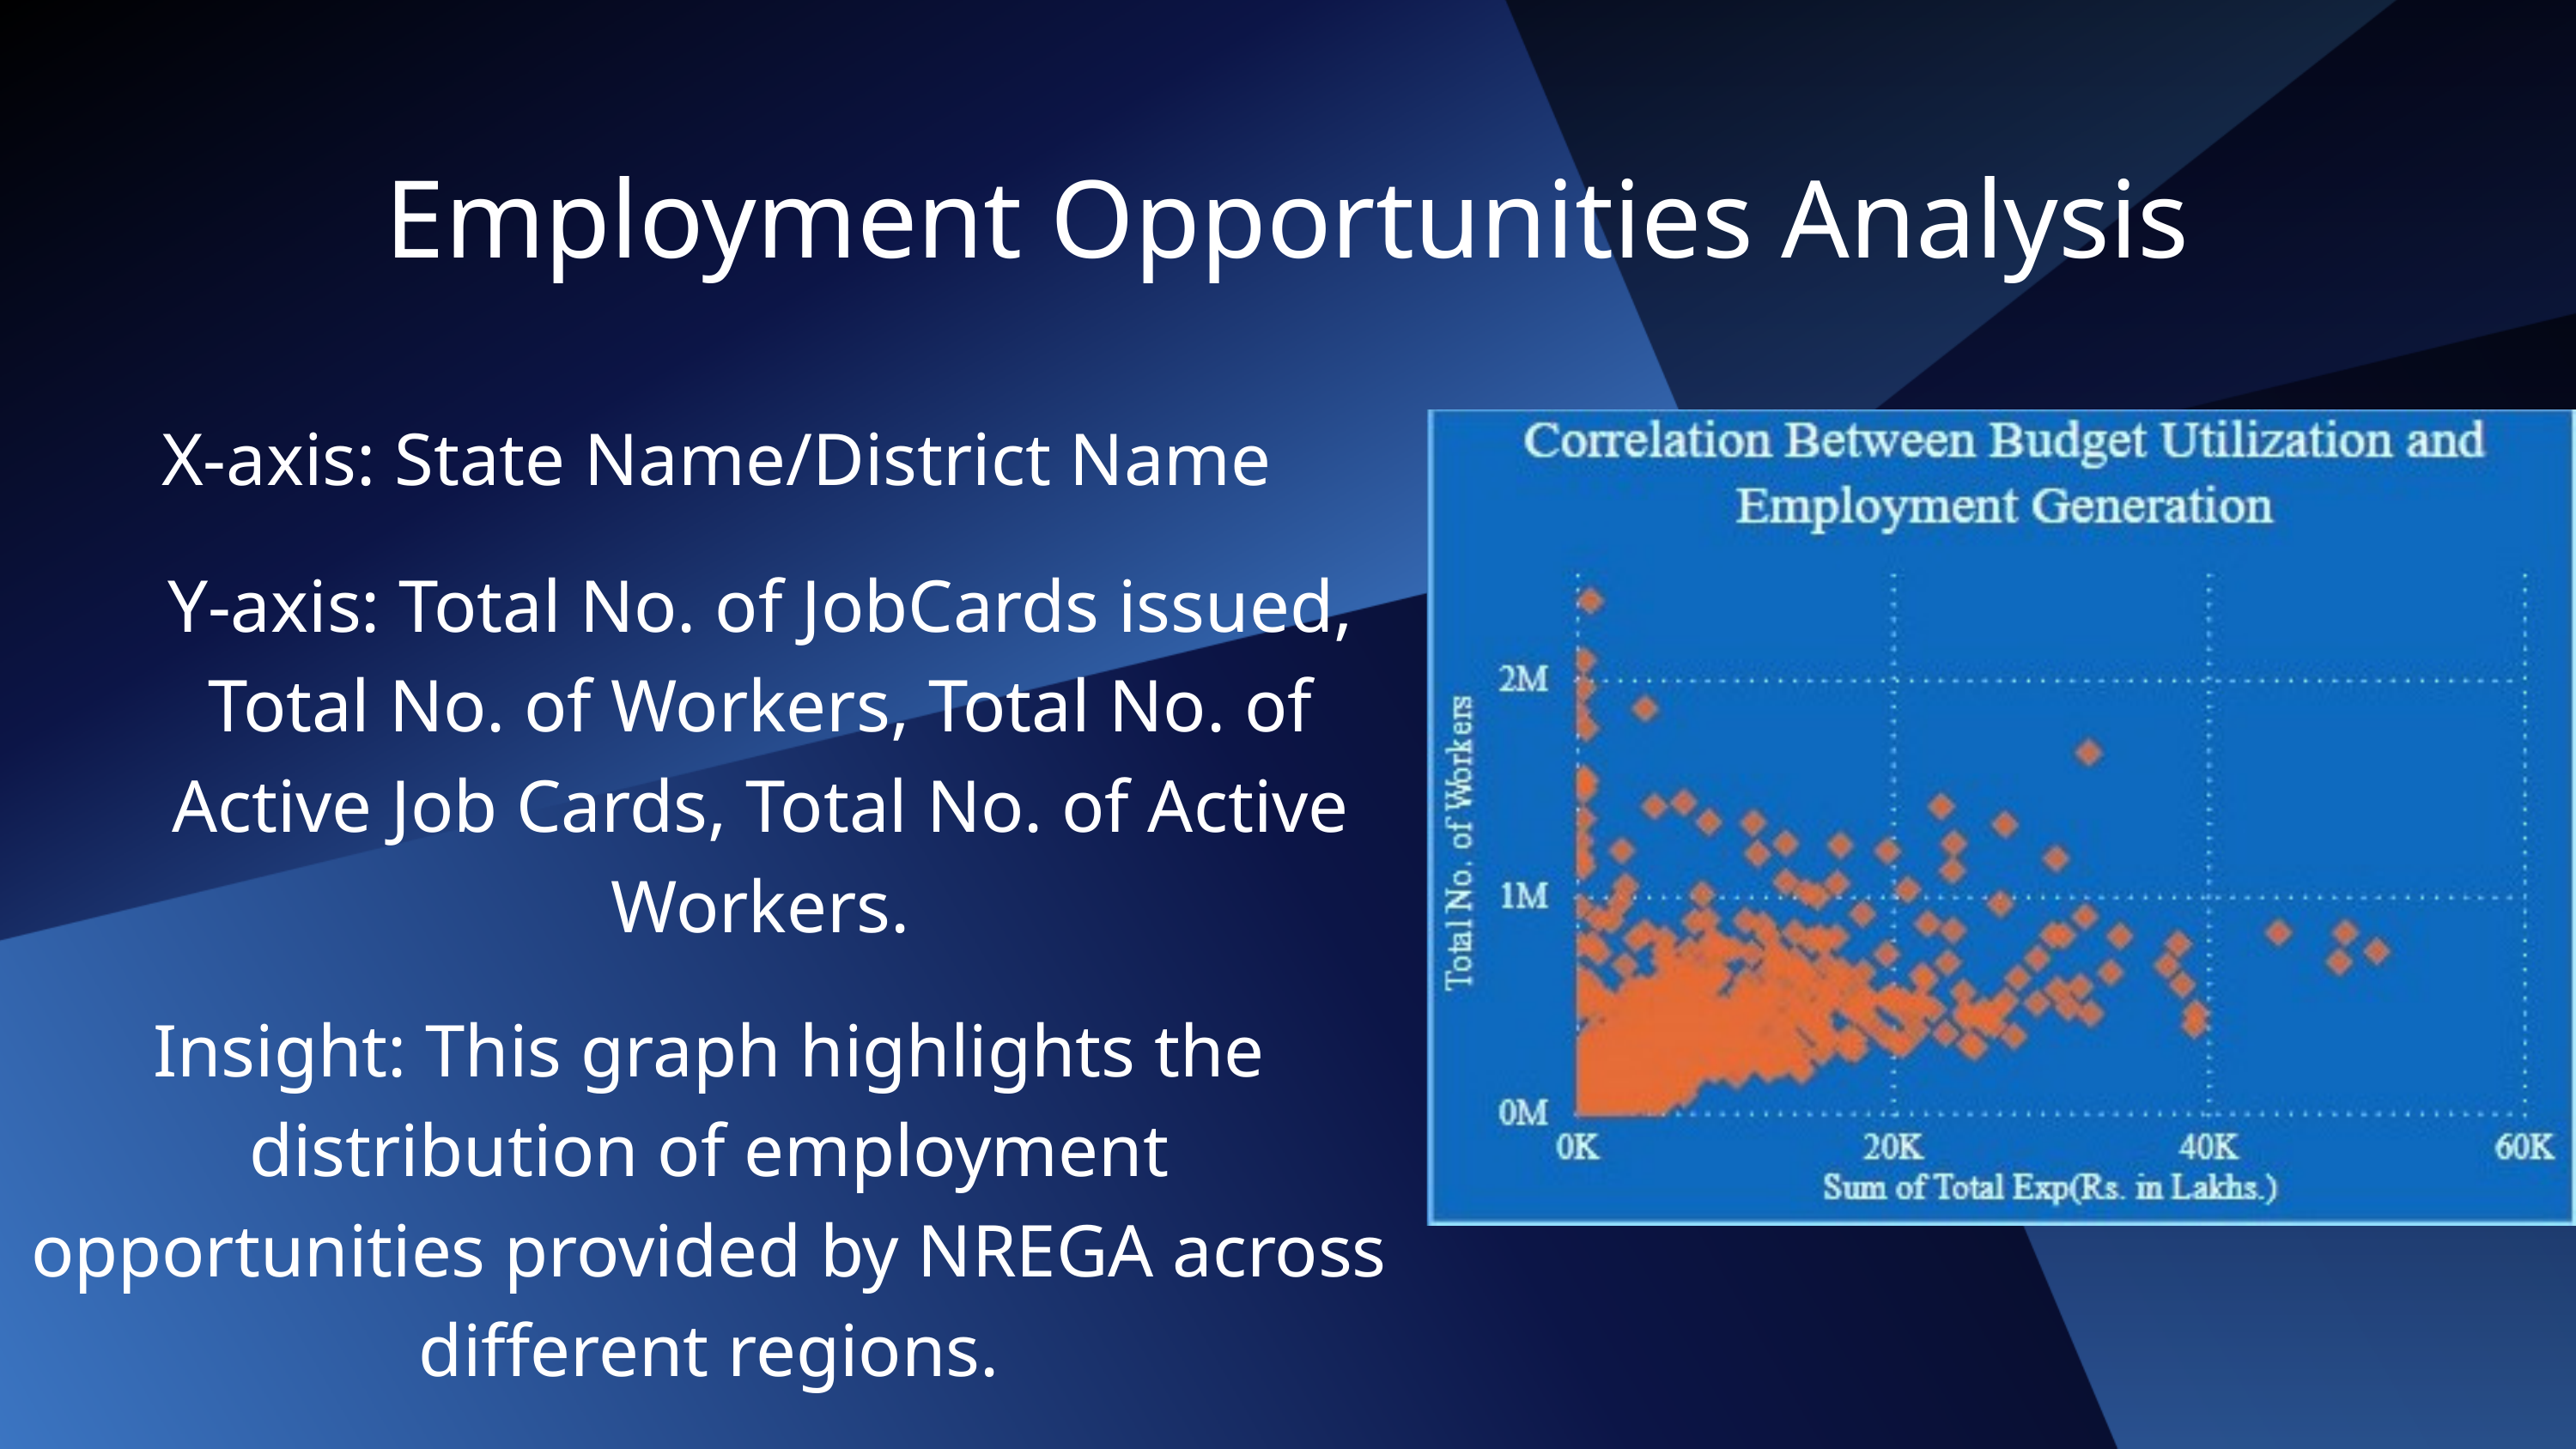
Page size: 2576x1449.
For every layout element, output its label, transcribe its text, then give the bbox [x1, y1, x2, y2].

text_box Insight: This graph highlights the distribution of employment opportunities provided by NREGA across different regions. [20, 991, 1400, 1391]
text_box Employment Opportunities Analysis [339, 129, 2237, 279]
text_box Y-axis: Total No. of JobCards issued, Total No. of Workers, Total No. of Active Job Cards, Total No. of Active Workers. [122, 546, 1400, 947]
text_box [0, 0, 2576, 1449]
text_box [1426, 409, 2576, 1226]
text_box X-axis: State Name/District Name [144, 399, 1289, 500]
